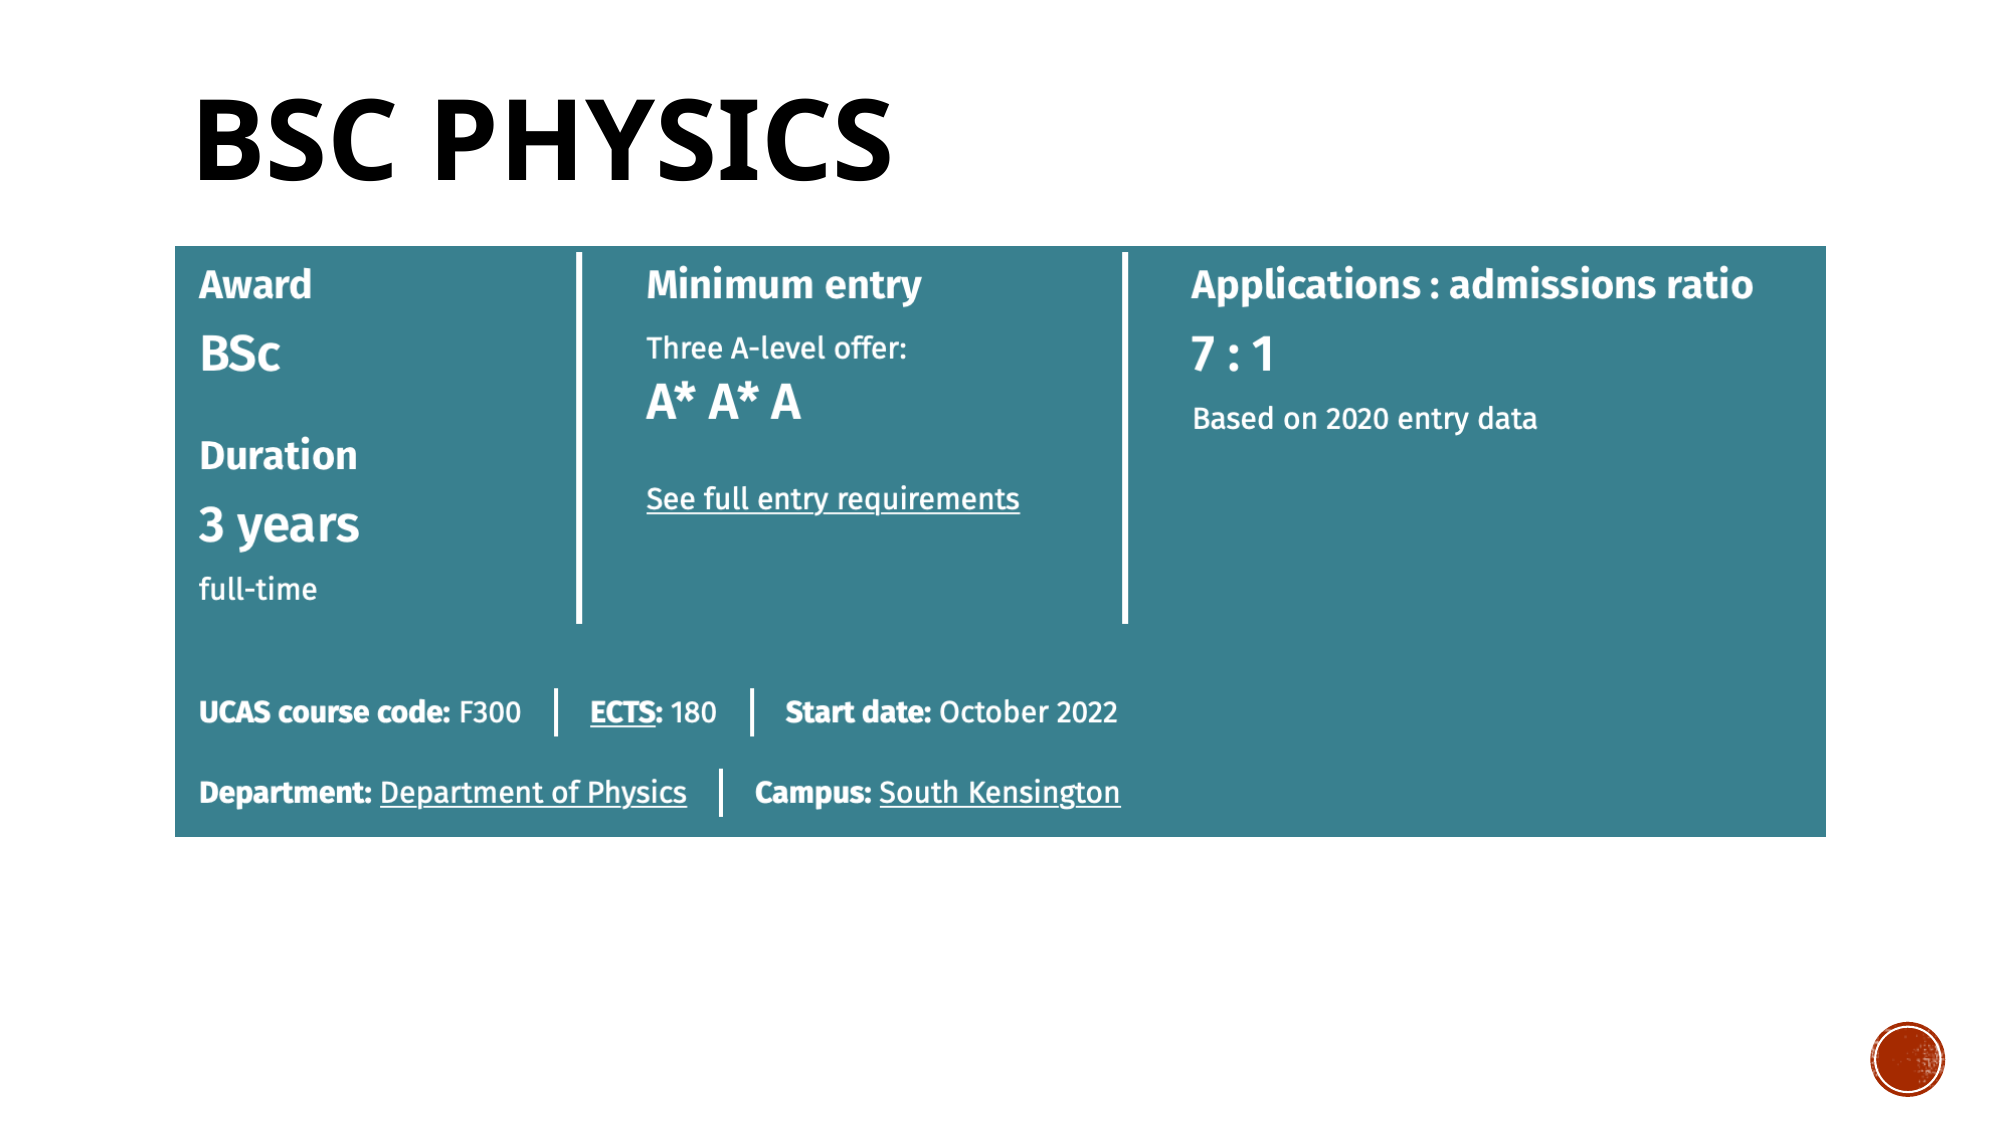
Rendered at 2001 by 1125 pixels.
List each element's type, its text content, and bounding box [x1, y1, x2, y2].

picture [175, 246, 1824, 837]
title BSc Physics [175, 79, 1826, 245]
